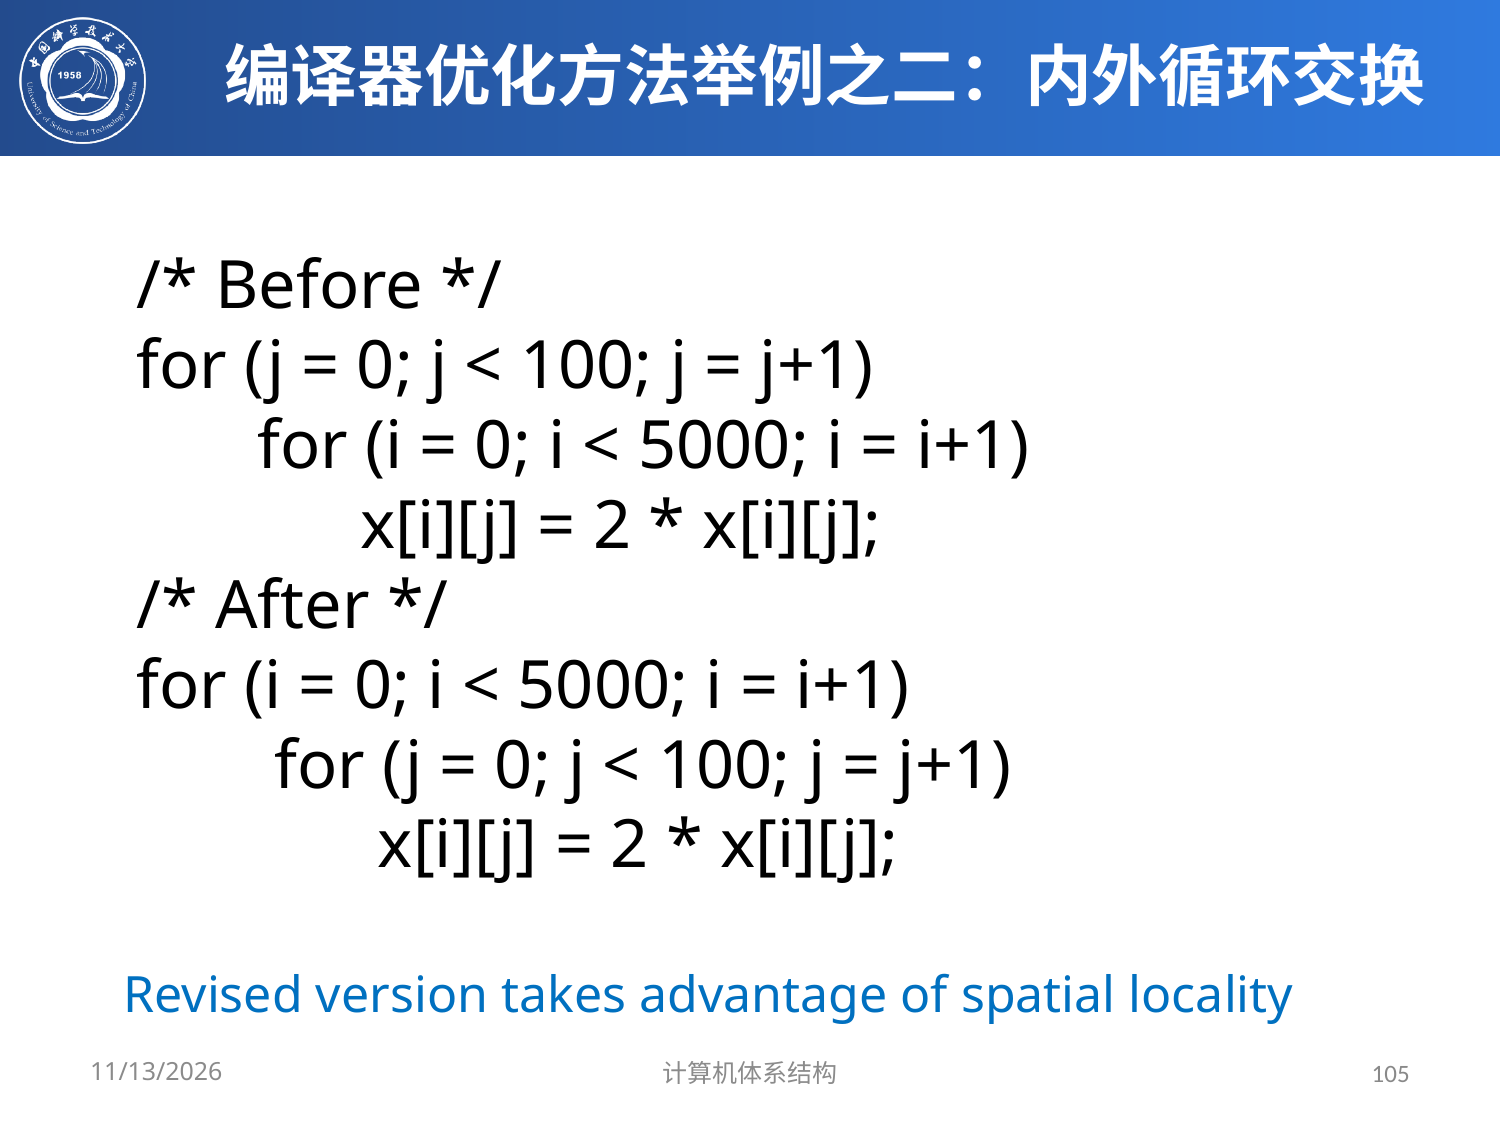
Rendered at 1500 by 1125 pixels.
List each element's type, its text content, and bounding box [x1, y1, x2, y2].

slide_number 105 [1074, 1042, 1425, 1103]
list /* Before */ for (j = 0; j < 100; j = j+1) for (i = 0; i < 5000; i = i+1) x[i][j] = 2 * x[i][j]; /* After */ for (i = 0; i < 5000; i = i+1) for (j = 0; j < 100; j = j+1) x[i][j] = 2 * x[i][j]; [121, 234, 1301, 889]
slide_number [75, 1042, 425, 1103]
title 编译器优化方法举例之二：内外循环交换 [150, 0, 1500, 148]
footer 计算机体系结构 [512, 1042, 988, 1103]
text_box Revised version takes advantage of spatial locality [108, 955, 1363, 1031]
picture [19, 17, 146, 144]
